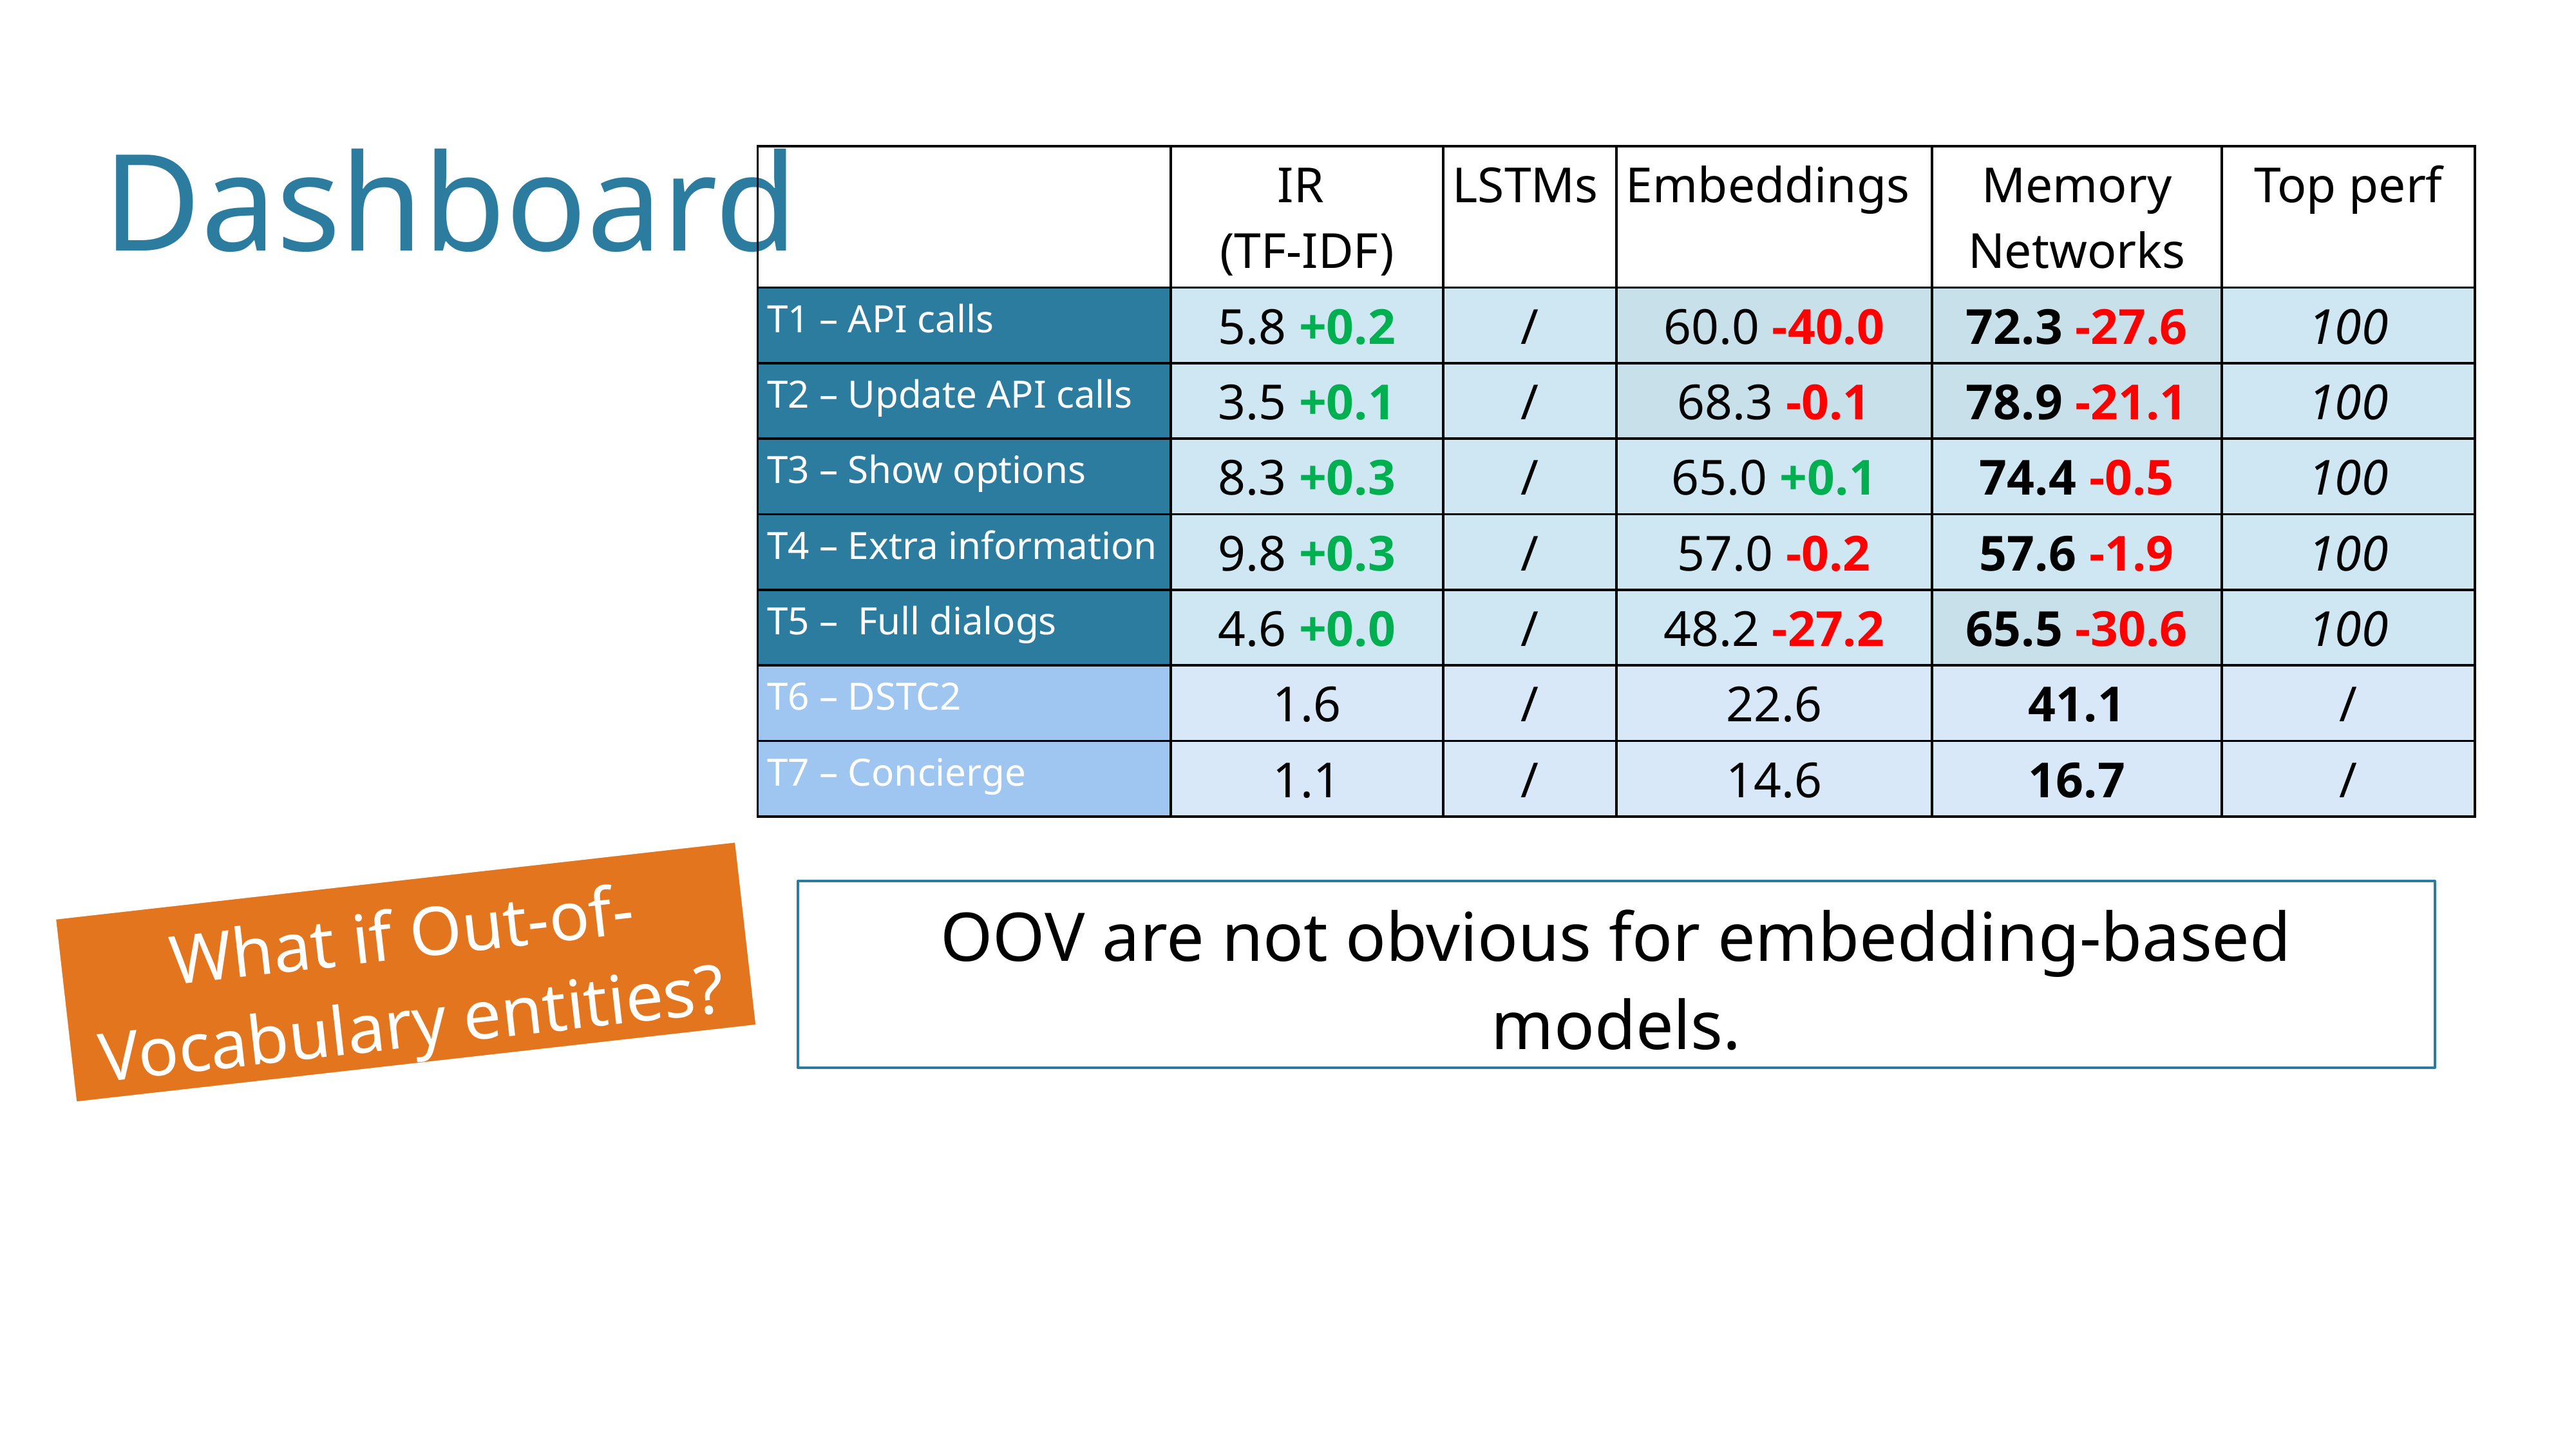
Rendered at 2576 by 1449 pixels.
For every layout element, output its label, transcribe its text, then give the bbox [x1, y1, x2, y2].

table_cell T7 – Concierge [759, 742, 1170, 815]
table_header [759, 147, 1170, 287]
table_cell T4 – Extra information [759, 515, 1170, 589]
list [147, 307, 2395, 1374]
table_cell 9.8 +0.3 [1172, 515, 1442, 589]
table_cell / [1444, 742, 1615, 815]
table_cell T3 – Show options [759, 440, 1170, 513]
table_cell 14.6 [1618, 742, 1931, 815]
table_cell 100 [2223, 591, 2474, 664]
table_cell / [1444, 515, 1615, 589]
table_cell 100 [2223, 515, 2474, 589]
table_cell 57.0 -0.2 [1618, 515, 1931, 589]
table_header Embeddings [1618, 147, 1931, 287]
table_cell 3.5 +0.1 [1172, 365, 1442, 437]
table_cell 68.3 -0.1 [1618, 365, 1931, 437]
table_cell 57.6 -1.9 [1933, 515, 2221, 589]
table_cell / [1444, 365, 1615, 437]
table_cell 16.7 [1933, 742, 2221, 815]
table_cell 65.0 +0.1 [1618, 440, 1931, 513]
table_cell T1 – API calls [759, 289, 1170, 362]
table_cell 1.6 [1172, 667, 1442, 740]
table_cell 65.5 -30.6 [1933, 591, 2221, 664]
table_header Top perf [2223, 147, 2474, 287]
table_cell 5.8 +0.2 [1172, 289, 1442, 362]
table_cell 100 [2223, 440, 2474, 513]
table_cell 48.2 -27.2 [1618, 591, 1931, 664]
title Dashboard [93, 0, 2213, 283]
text_box OOV are not obvious for embedding-based models. [797, 880, 2436, 1069]
table_cell 8.3 +0.3 [1172, 440, 1442, 513]
table_cell / [1444, 591, 1615, 664]
table_cell T2 – Update API calls [759, 365, 1170, 437]
table_cell / [1444, 440, 1615, 513]
table_cell 4.6 +0.0 [1172, 591, 1442, 664]
table_header LSTMs [1444, 147, 1615, 287]
table_cell T6 – DSTC2 [759, 667, 1170, 740]
table_header IR (TF-IDF) [1172, 147, 1442, 287]
table_cell 72.3 -27.6 [1933, 289, 2221, 362]
table_cell / [2223, 742, 2474, 815]
table_cell 78.9 -21.1 [1933, 365, 2221, 437]
table_cell 100 [2223, 365, 2474, 437]
table_cell 74.4 -0.5 [1933, 440, 2221, 513]
table_header Memory Networks [1933, 147, 2221, 287]
table_cell 100 [2223, 289, 2474, 362]
table_cell 41.1 [1933, 667, 2221, 740]
table_cell / [1444, 289, 1615, 362]
table_cell T5 – Full dialogs [759, 591, 1170, 664]
table_cell 60.0 -40.0 [1618, 289, 1931, 362]
table_cell 22.6 [1618, 667, 1931, 740]
text_box What if Out-of-Vocabulary entities? [52, 838, 759, 1105]
table_cell / [2223, 667, 2474, 740]
table_cell 1.1 [1172, 742, 1442, 815]
table_cell / [1444, 667, 1615, 740]
